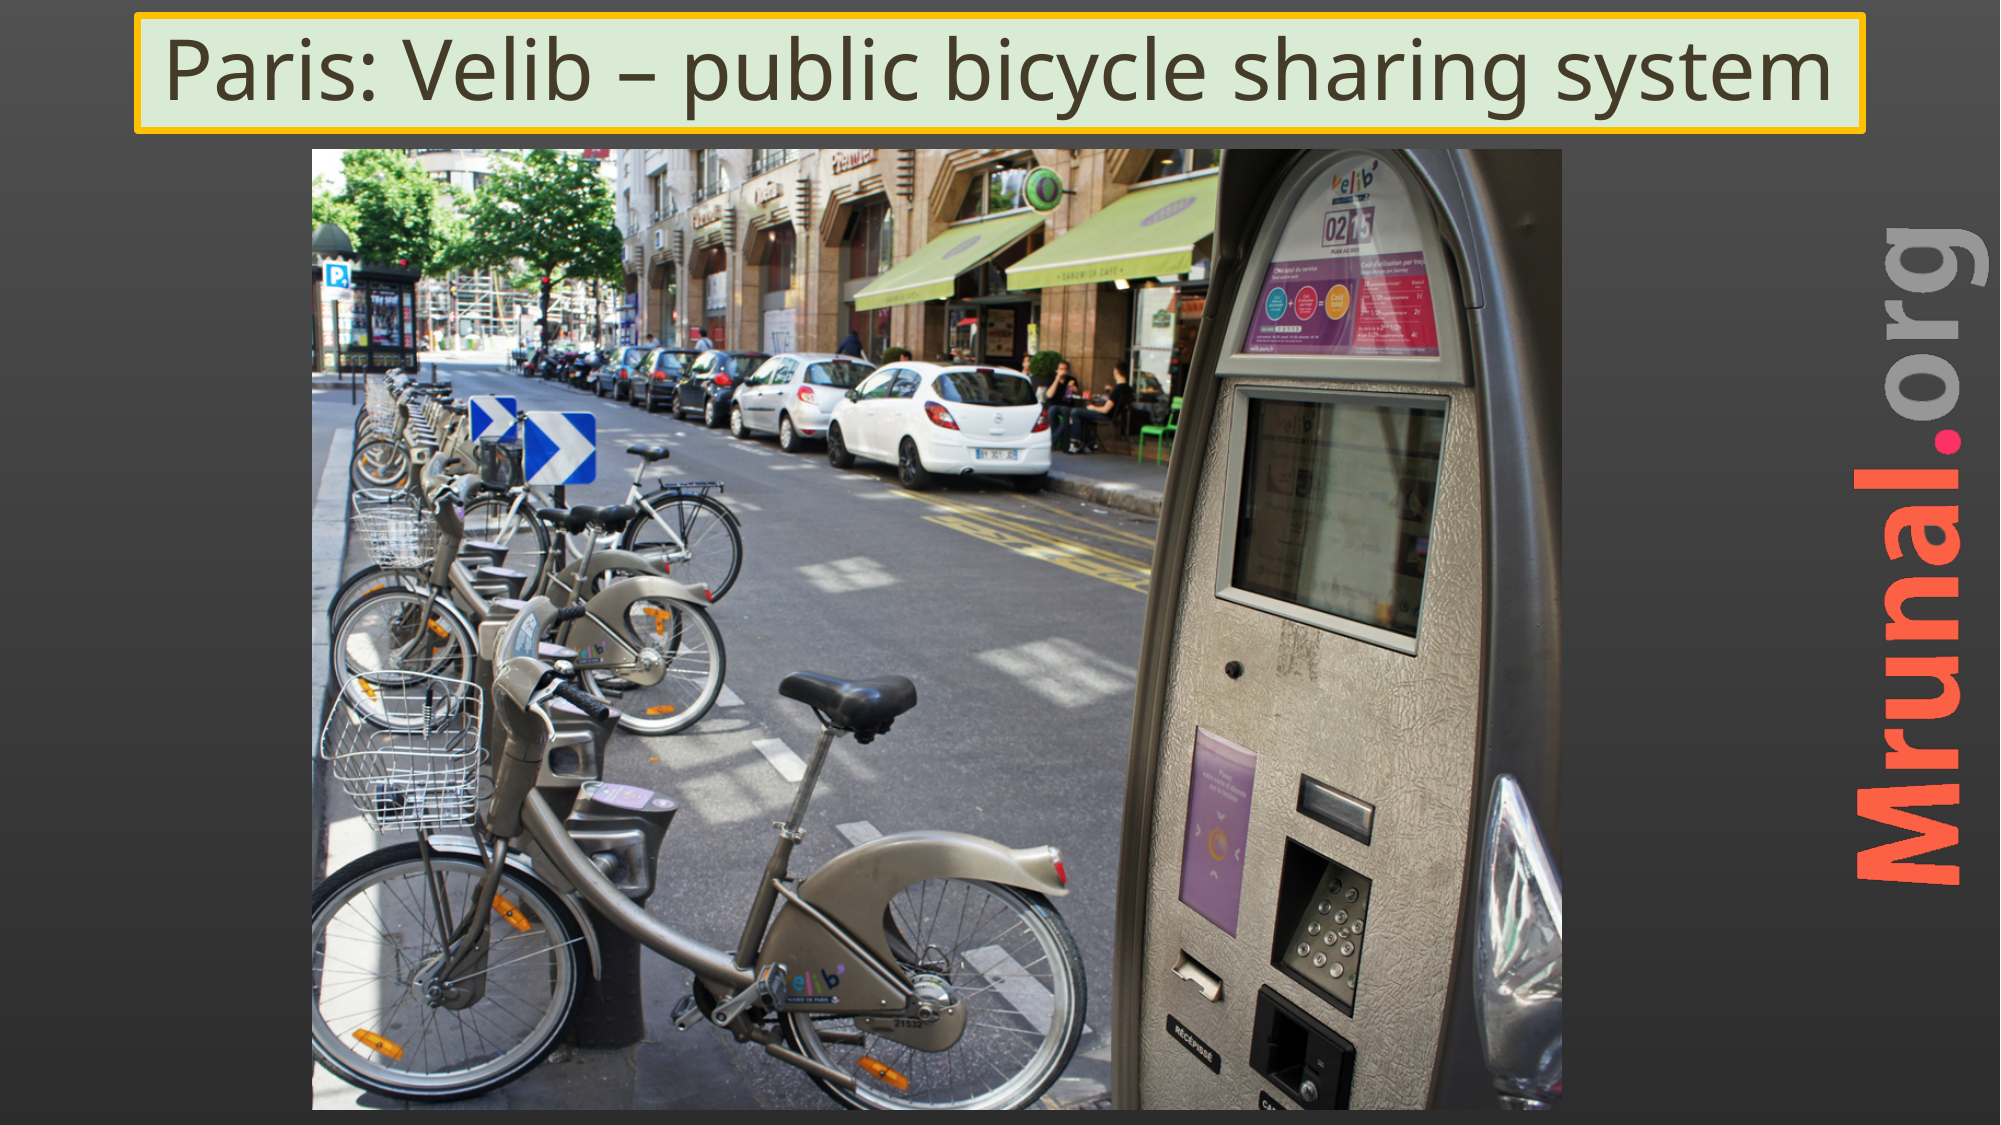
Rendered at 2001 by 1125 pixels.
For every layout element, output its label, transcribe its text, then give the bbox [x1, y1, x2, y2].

title Paris: Velib – public bicycle sharing system [134, 12, 1866, 134]
picture [1832, 223, 2000, 894]
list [312, 149, 1562, 1111]
